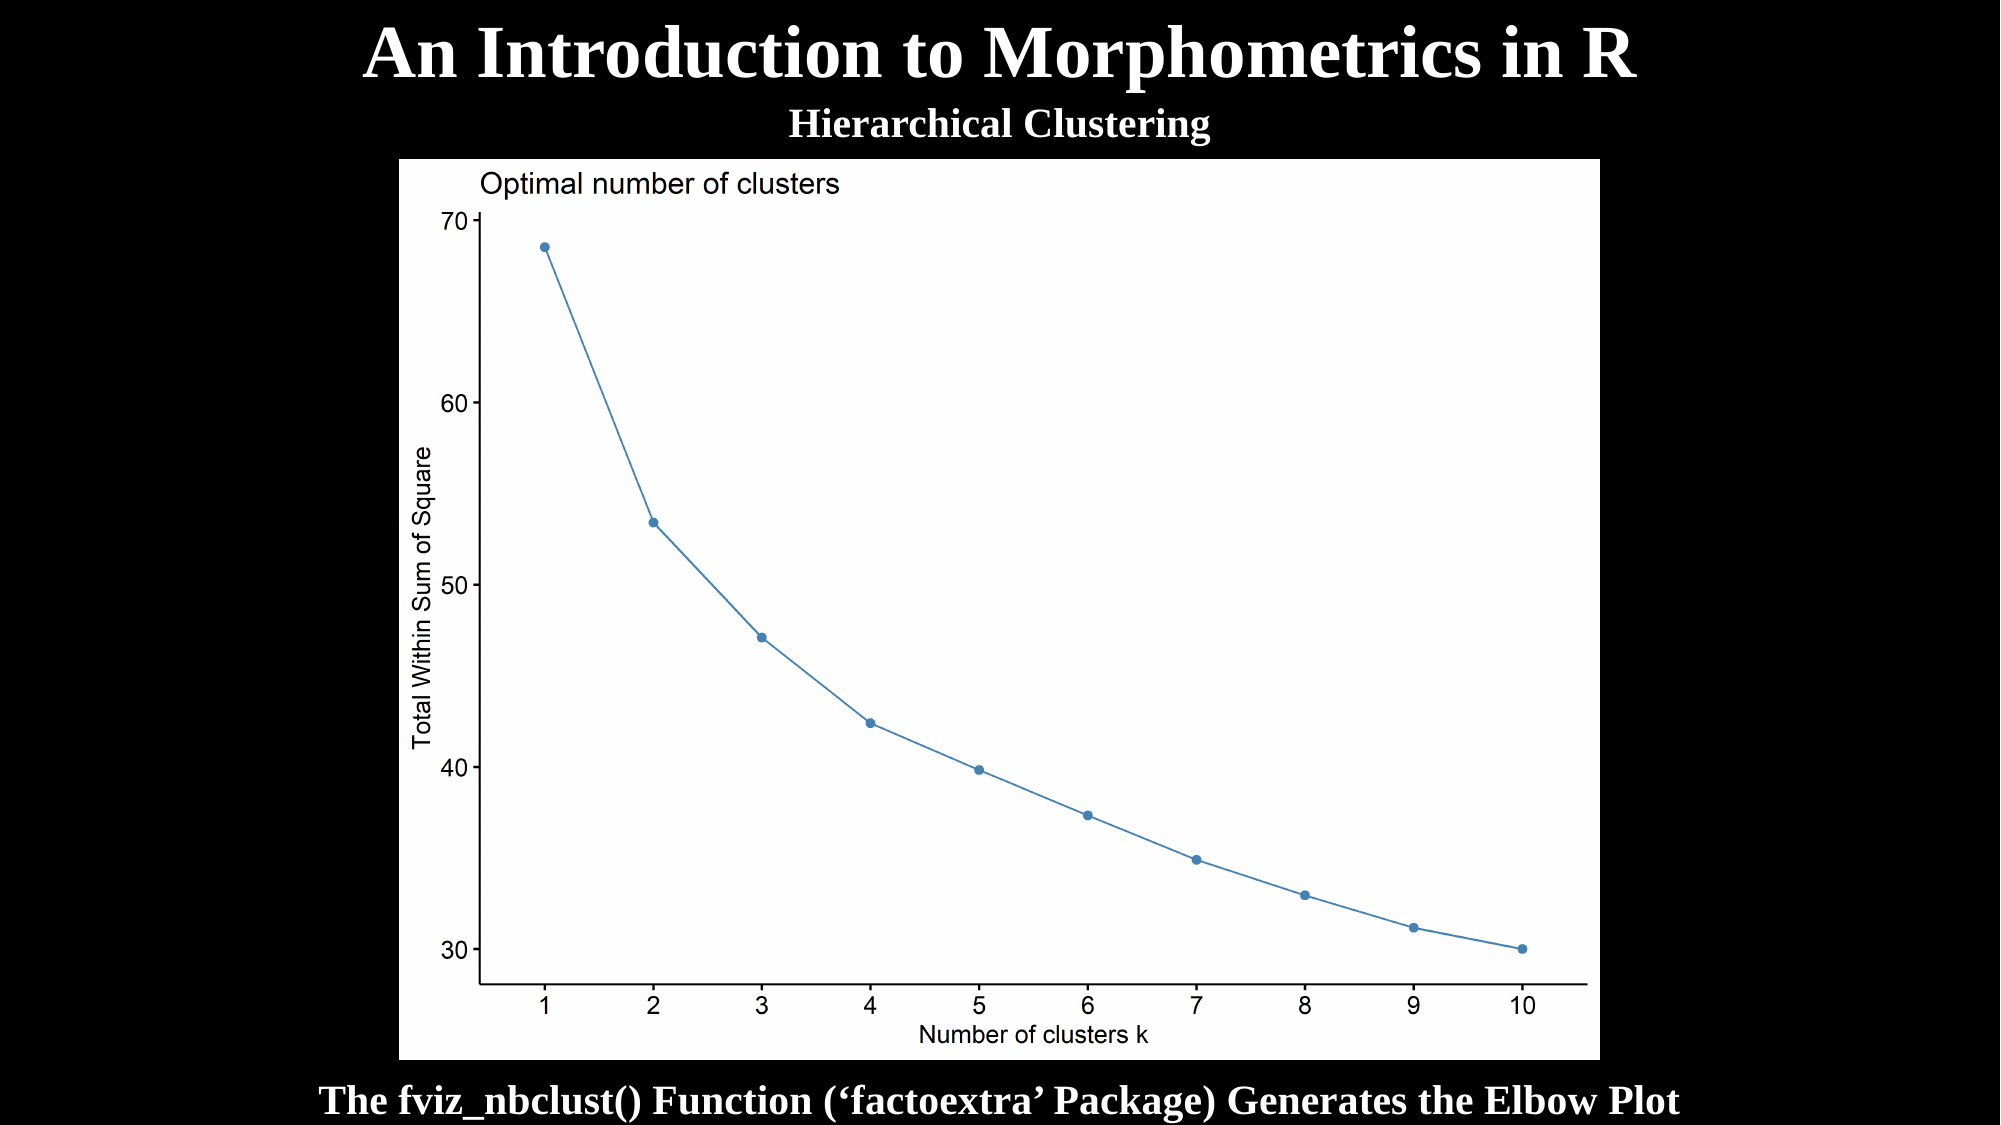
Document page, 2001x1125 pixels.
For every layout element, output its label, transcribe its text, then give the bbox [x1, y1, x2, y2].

picture [399, 159, 1600, 1060]
text_box Hierarchical Clustering [0, 88, 2000, 154]
text_box An Introduction to Morphometrics in R [0, 0, 2000, 88]
text_box The fviz_nbclust() Function (‘factoextra’ Package) Generates the Elbow Plot [0, 1065, 2000, 1125]
